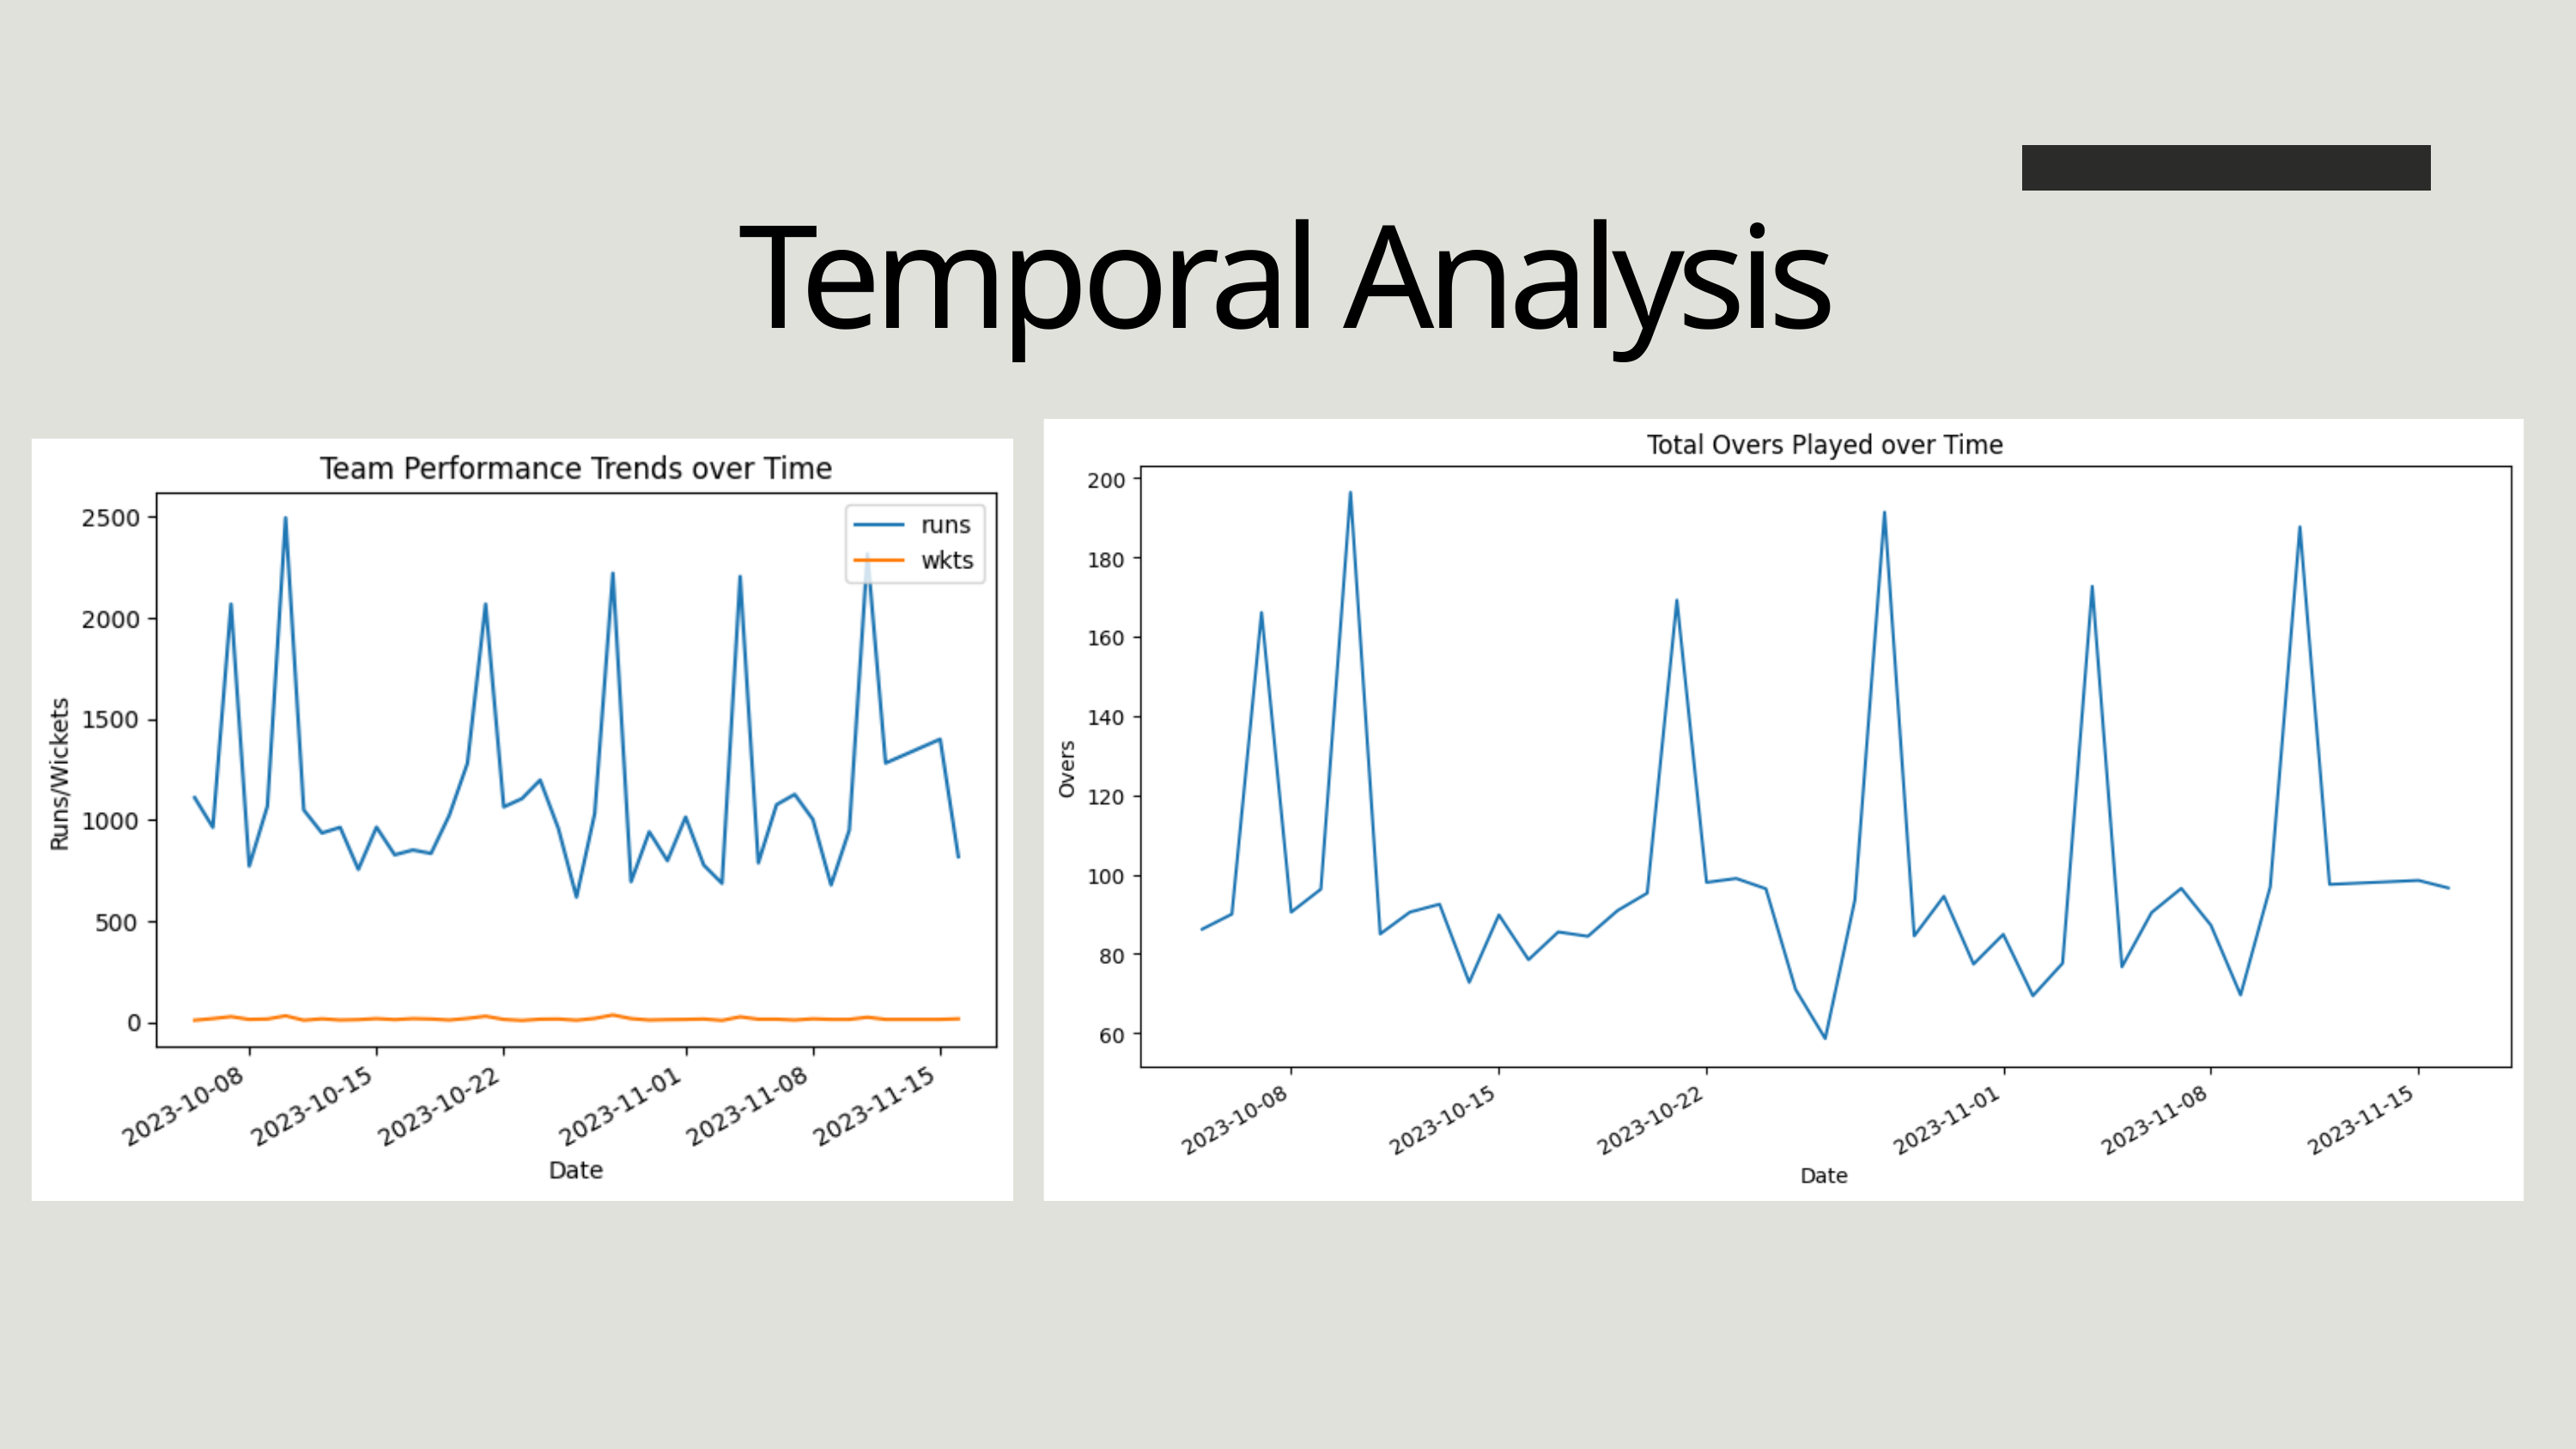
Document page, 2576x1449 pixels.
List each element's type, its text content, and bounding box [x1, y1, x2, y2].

text_box Temporal Analysis [147, 207, 2429, 358]
text_box [1043, 419, 2524, 1201]
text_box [2021, 144, 2432, 191]
text_box [31, 439, 1013, 1201]
